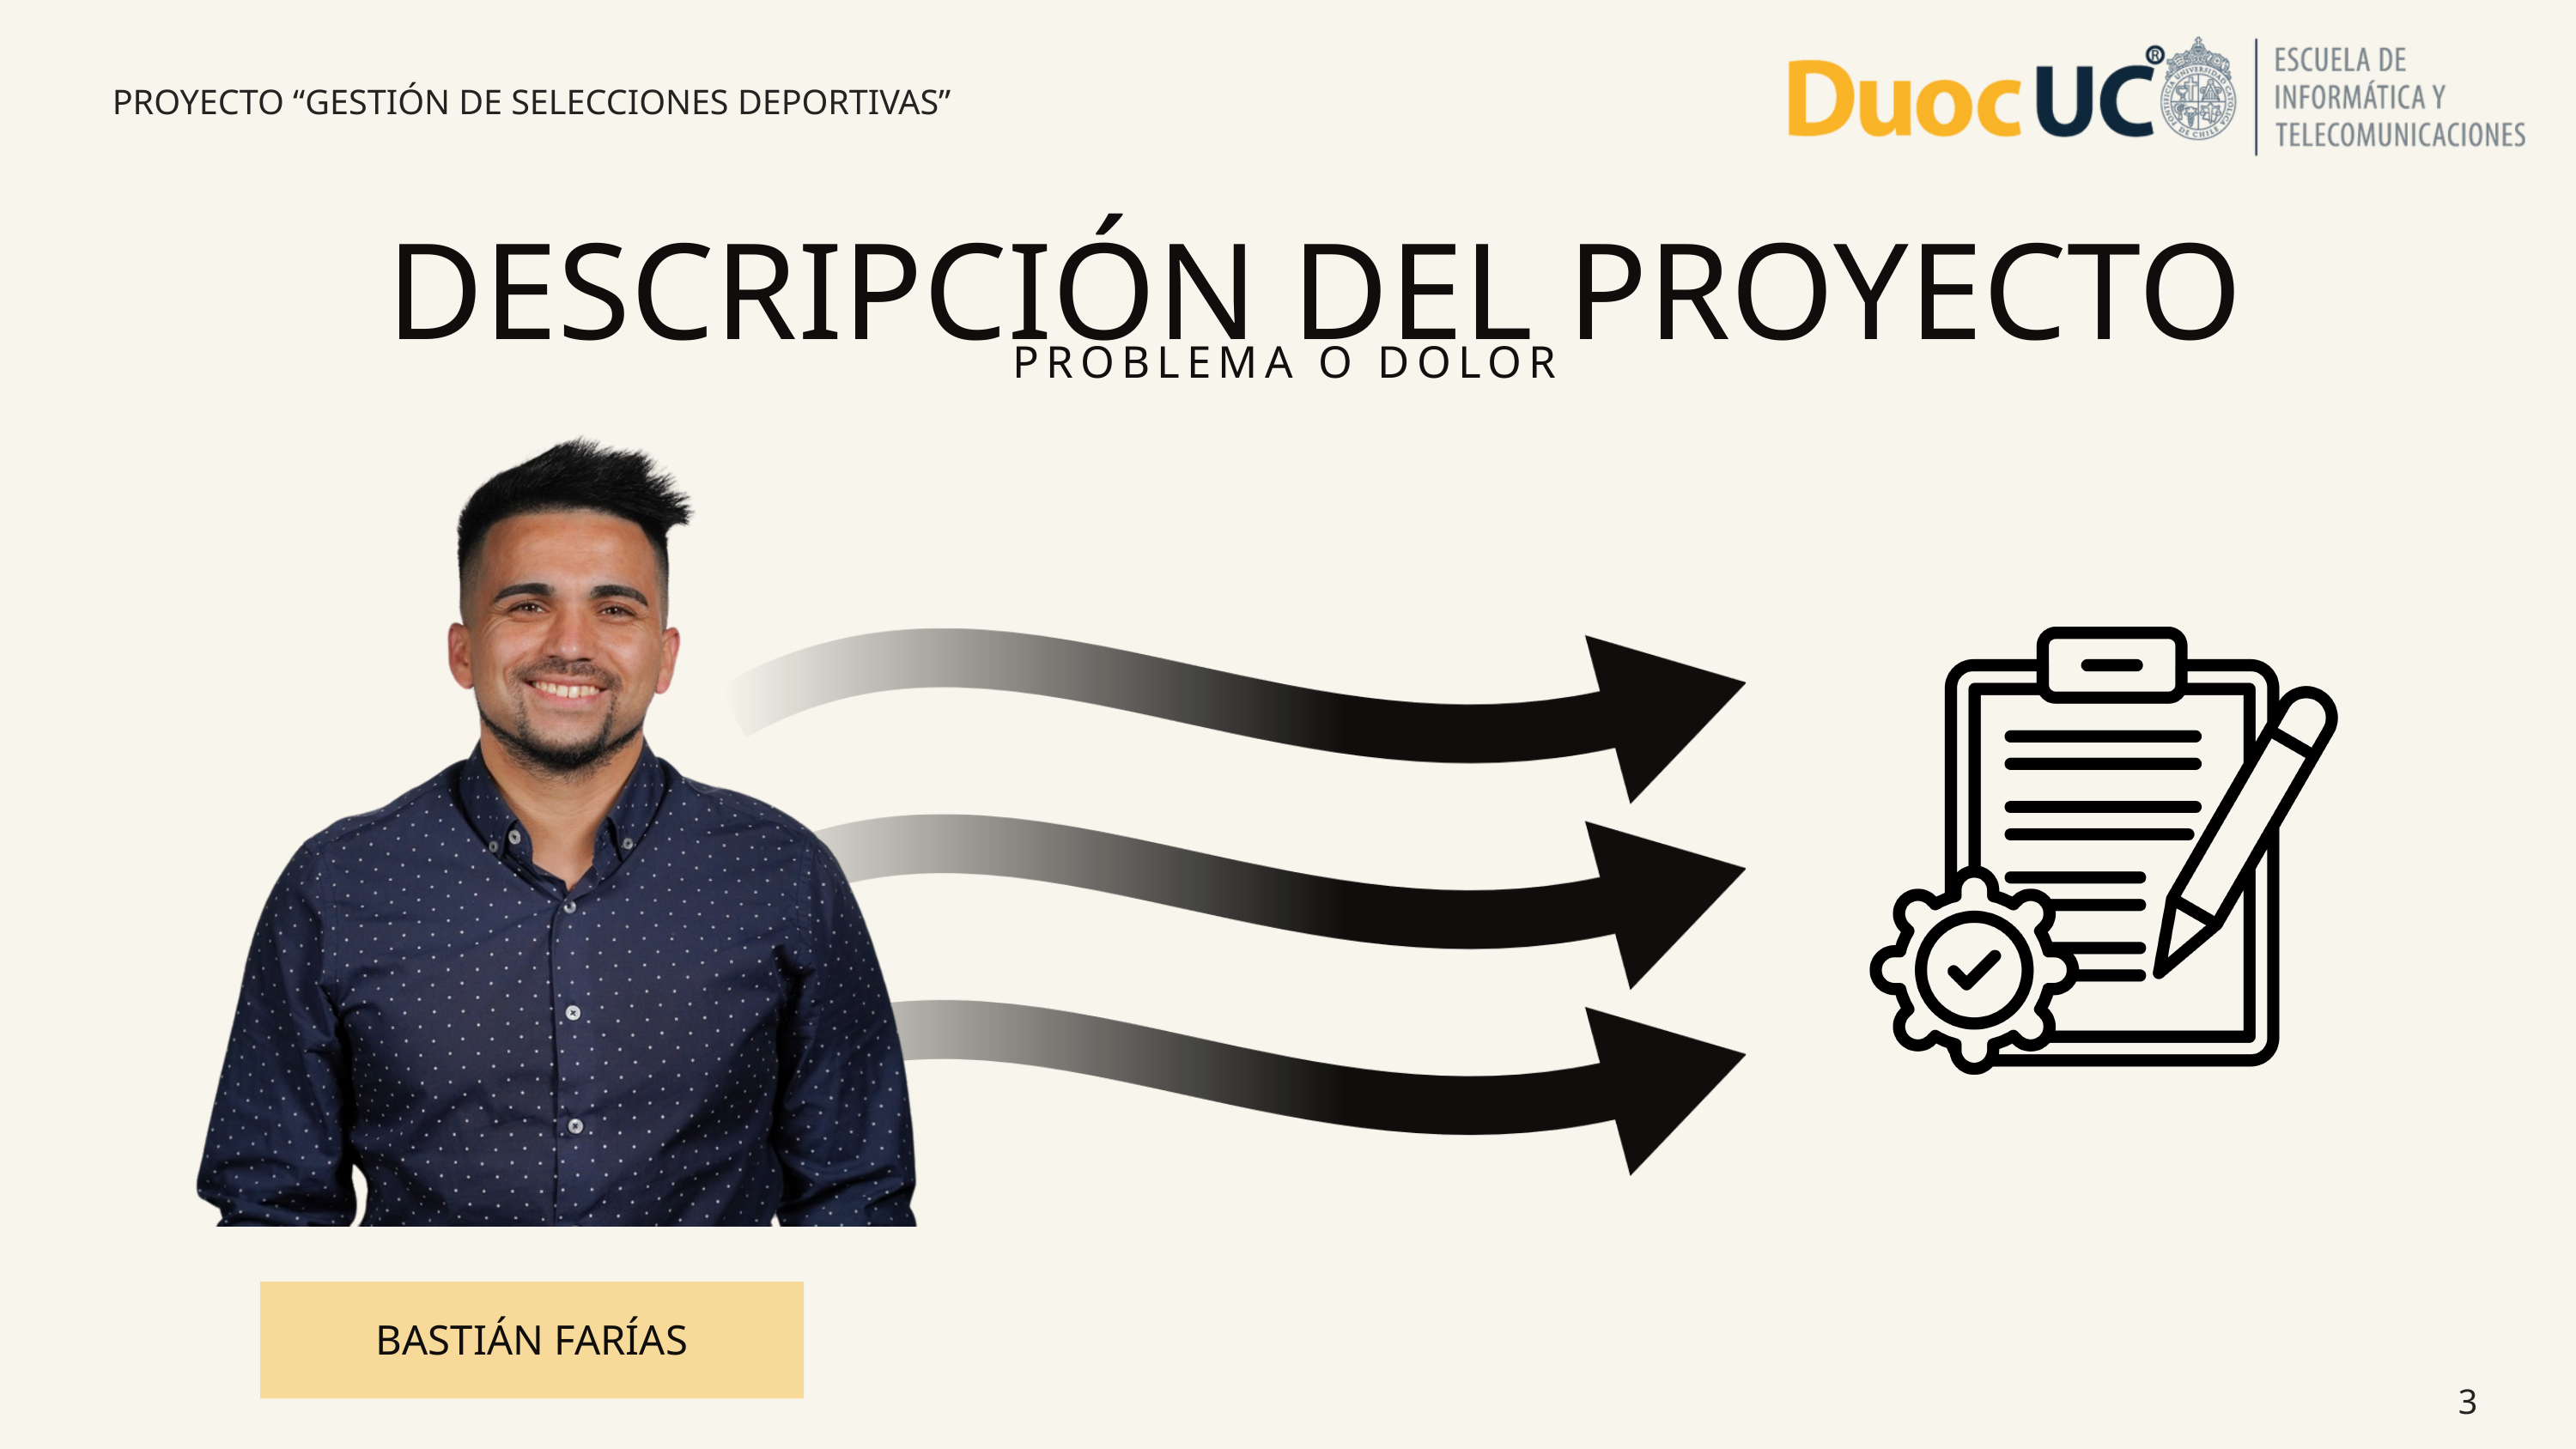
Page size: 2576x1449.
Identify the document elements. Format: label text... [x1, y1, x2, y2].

text_box DESCRIPCIÓN DEL PROYECTO [287, 179, 2342, 367]
text_box [969, 596, 1747, 1176]
text_box PROYECTO “GESTIÓN DE SELECCIONES DEPORTIVAS” [58, 74, 1005, 122]
text_box [1785, 33, 2526, 165]
text_box [95, 417, 969, 1227]
text_box PROBLEMA O DOLOR [788, 326, 1782, 387]
text_box 3 [2431, 1373, 2505, 1421]
text_box [1869, 627, 2342, 1075]
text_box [259, 1281, 805, 1399]
